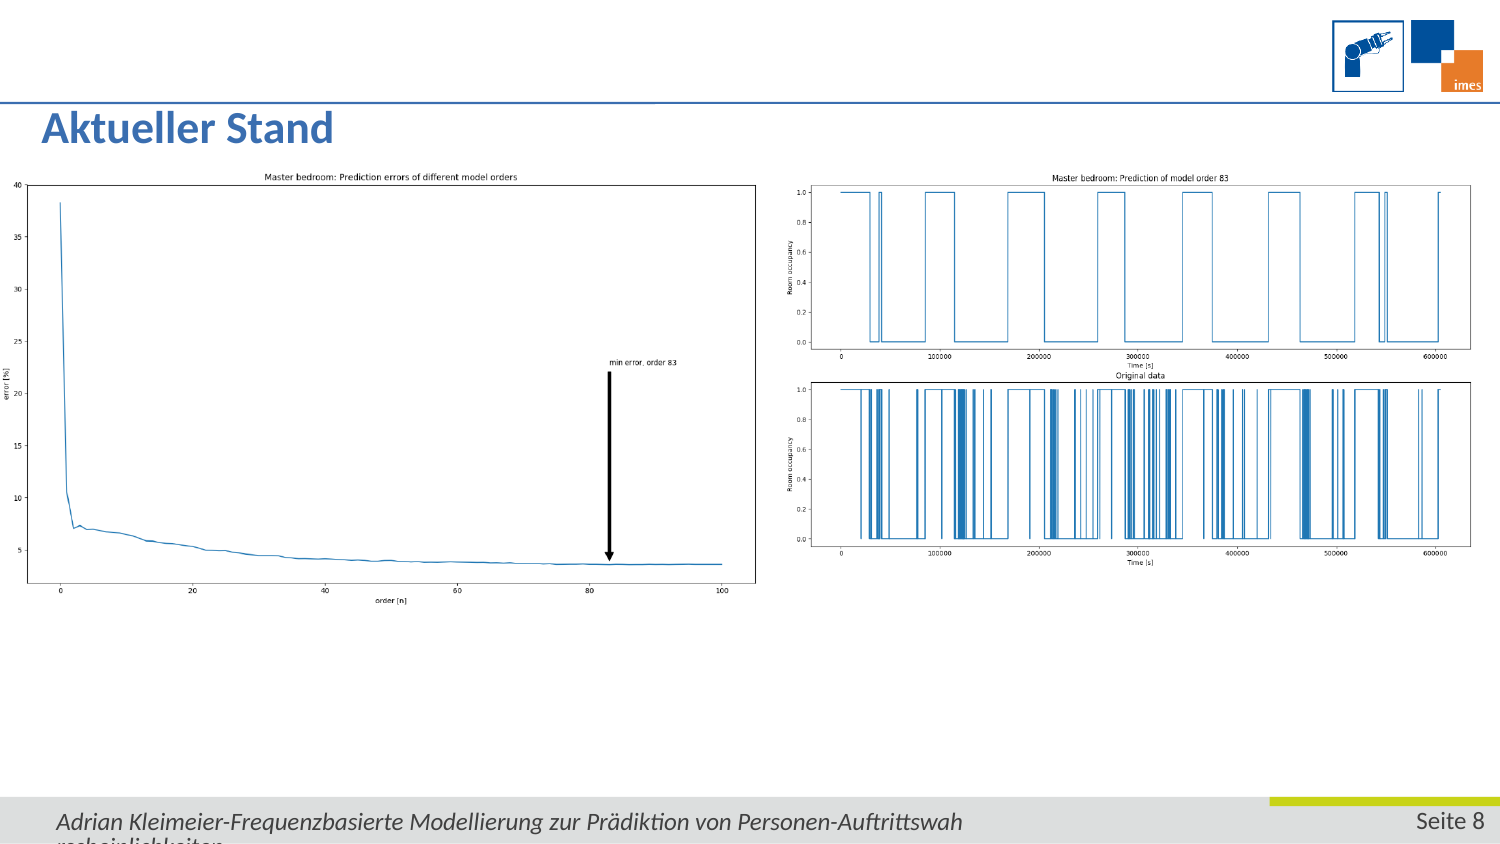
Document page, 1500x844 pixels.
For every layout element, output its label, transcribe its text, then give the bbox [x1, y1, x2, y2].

picture [777, 166, 1483, 570]
picture [1332, 20, 1404, 92]
footer Adrian Kleimeier-Frequenzbasierte Modellierung zur Prädiktion von Personen-Auftrittswahrscheinlichkeiten [41, 796, 988, 844]
title Aktueller Stand [41, 102, 1223, 162]
picture [1411, 20, 1483, 92]
picture [0, 168, 767, 610]
